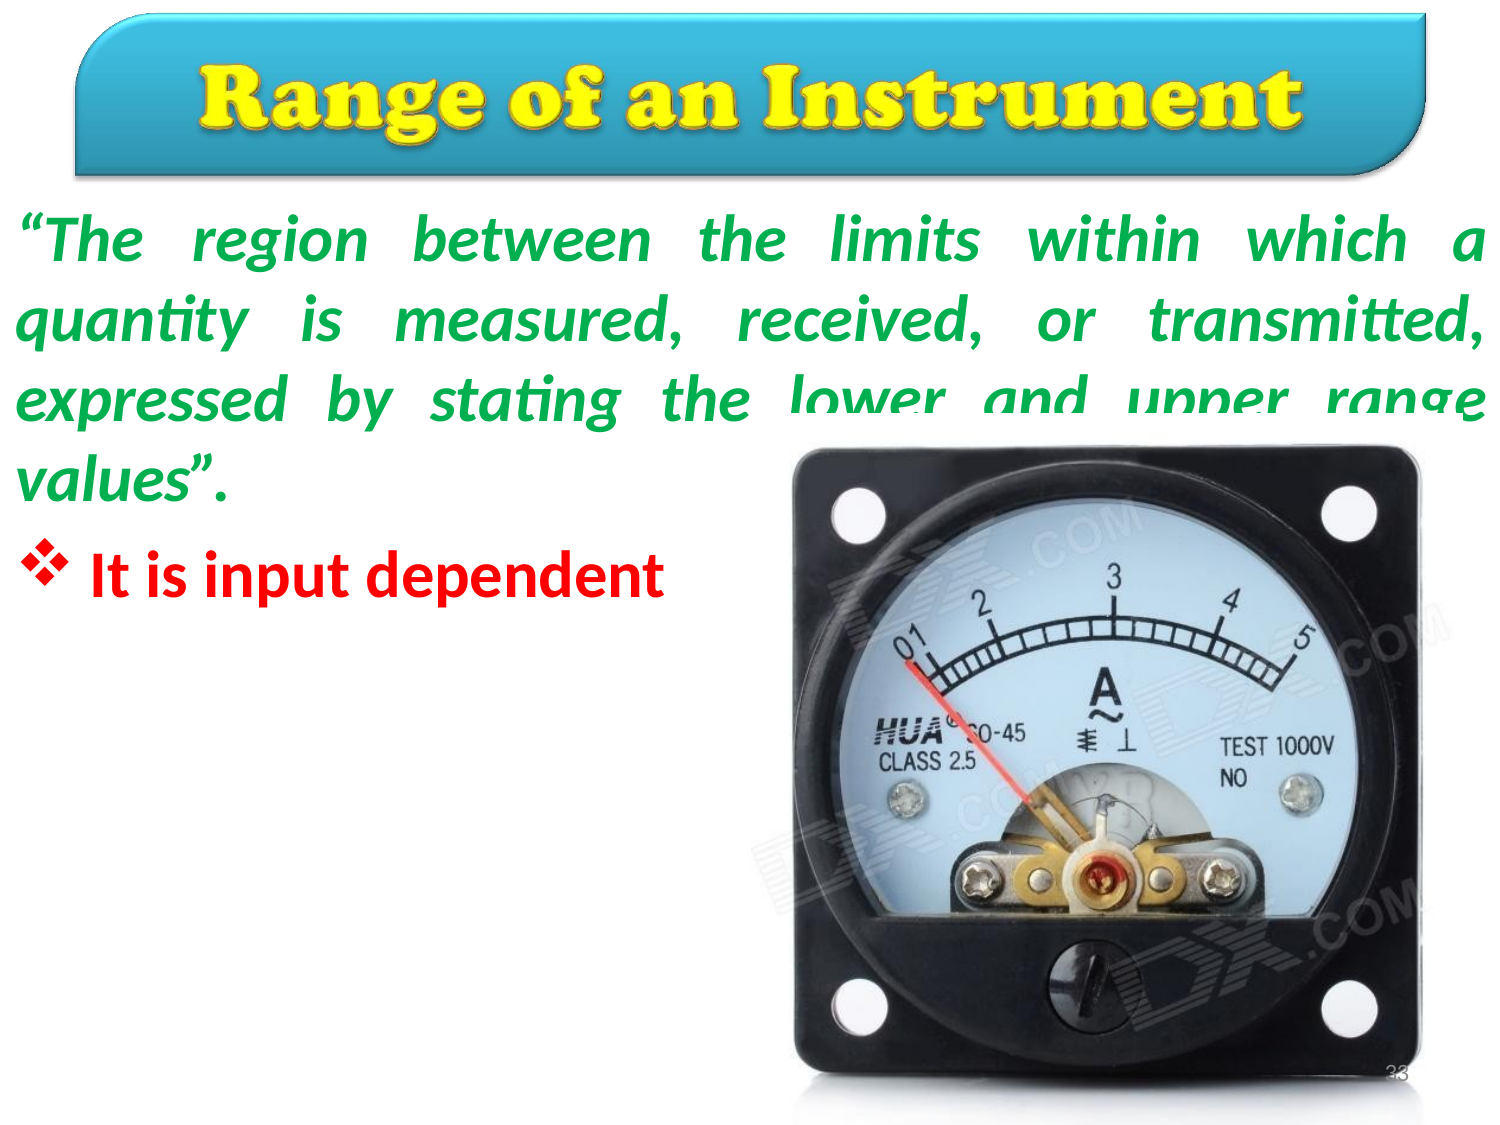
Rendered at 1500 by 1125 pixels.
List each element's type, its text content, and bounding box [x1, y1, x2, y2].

picture [69, 11, 1431, 185]
picture [750, 413, 1463, 1125]
text_box limits within which a [827, 192, 1488, 272]
text_box quantity is measured, received, or transmitted, expressed by stating the lower and upper range values”. It is input dependent [12, 272, 1488, 611]
text_box “The region between the [12, 192, 789, 272]
